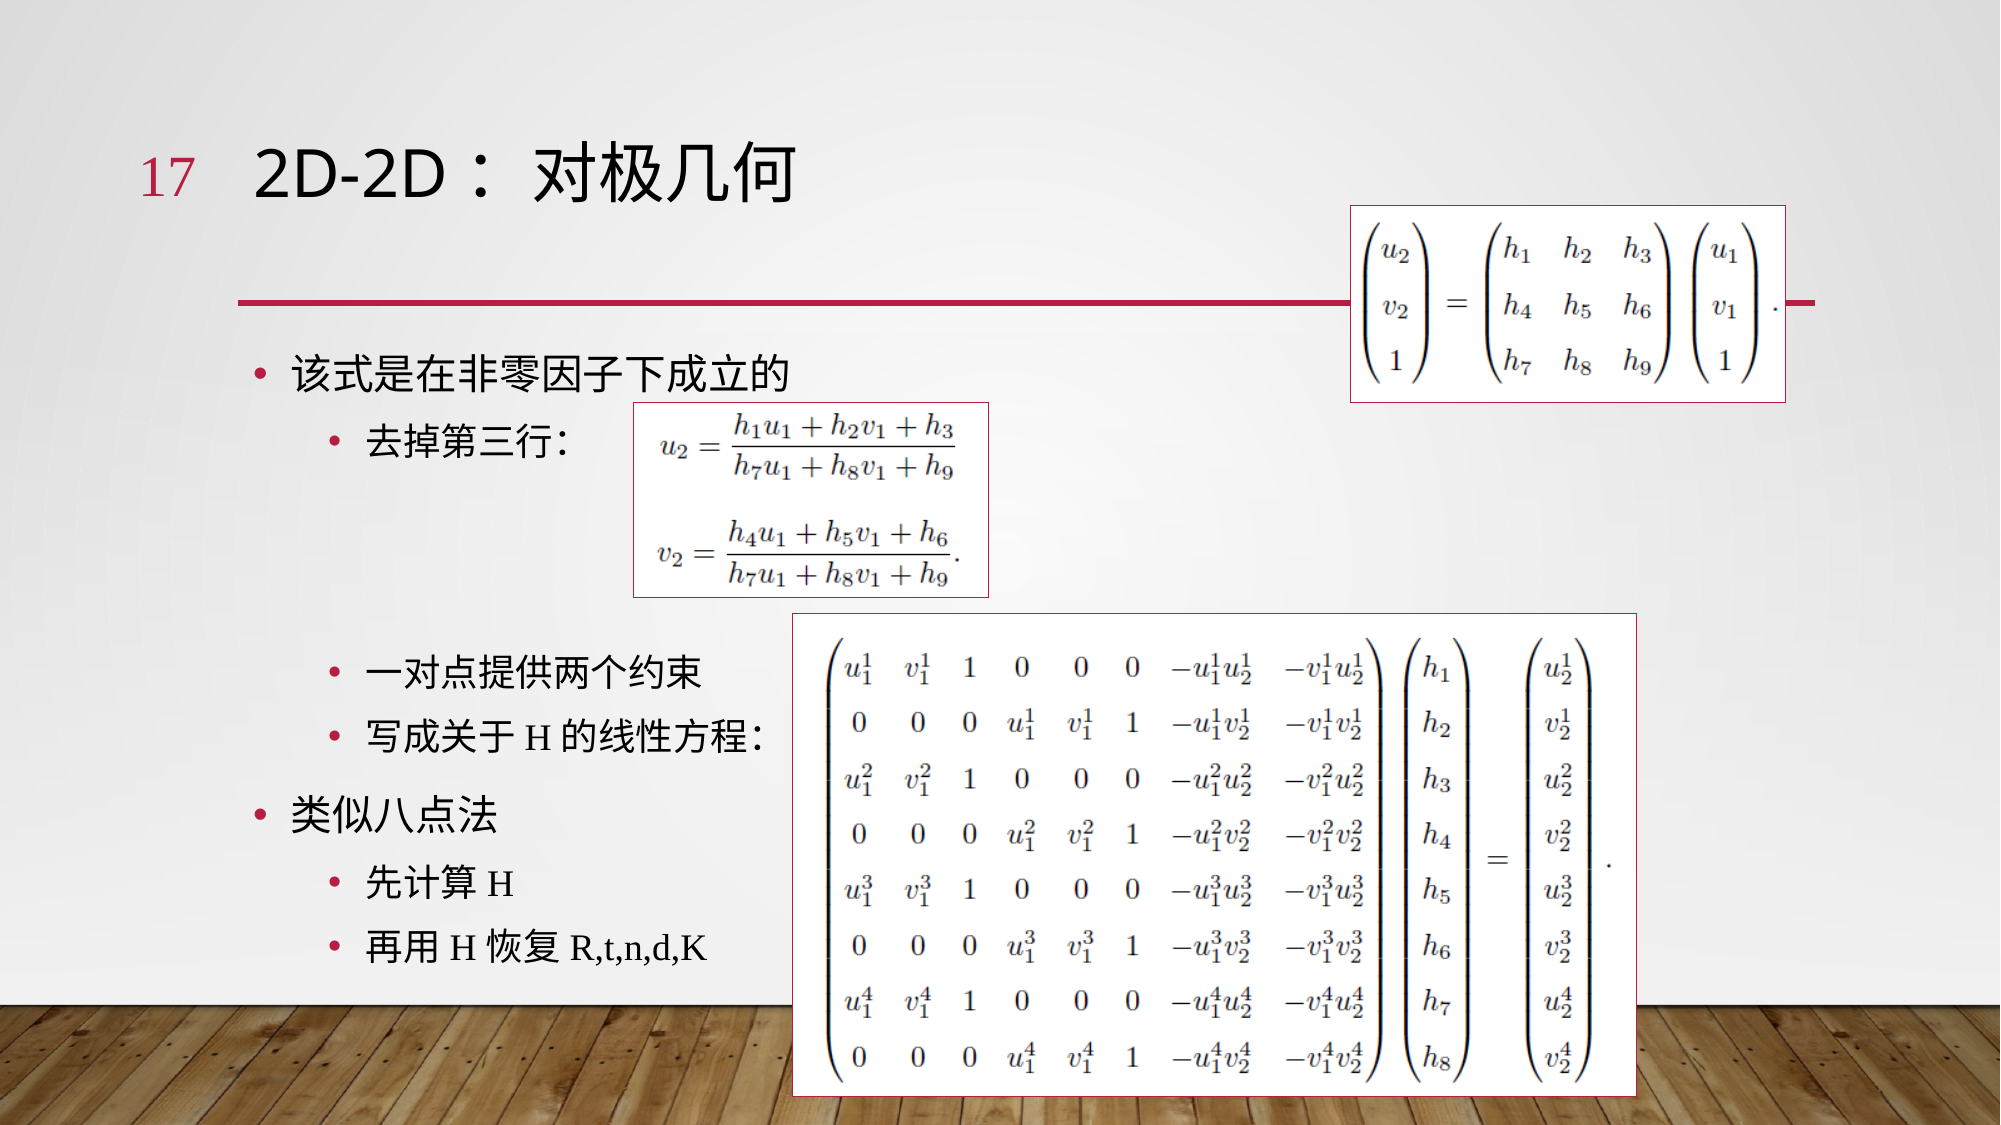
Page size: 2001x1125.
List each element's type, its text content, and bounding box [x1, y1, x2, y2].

picture [1350, 205, 1786, 403]
slide_number 17 [78, 131, 212, 214]
title 2D-2D：对极几何 [238, 131, 1814, 305]
picture [633, 401, 989, 598]
list 该式是在非零因子下成立的 去掉第三行： 一对点提供两个约束 写成关于H的线性方程： 类似八点法 先计算H 再用H恢复R,t,n,d,K [238, 330, 1814, 1042]
picture [0, 613, 2000, 1125]
